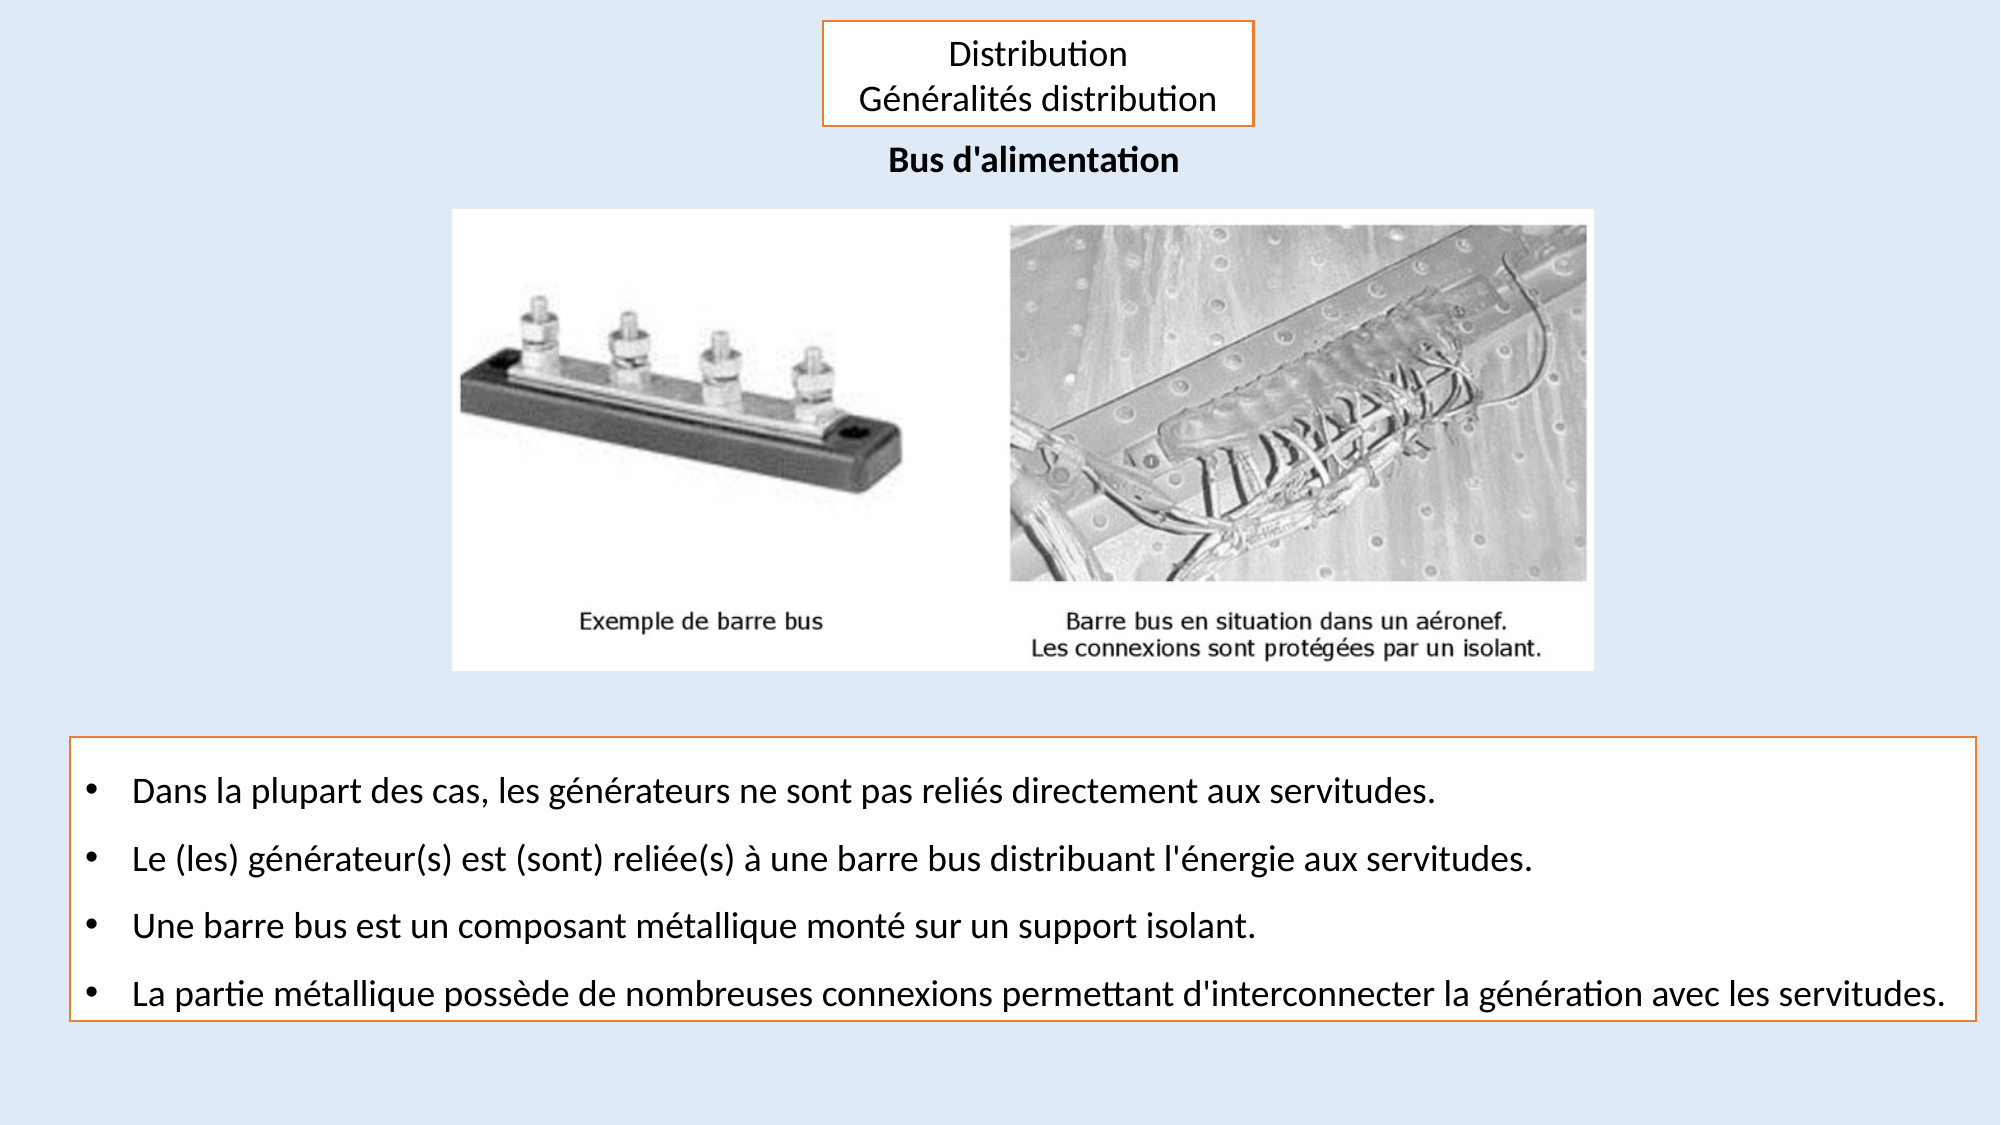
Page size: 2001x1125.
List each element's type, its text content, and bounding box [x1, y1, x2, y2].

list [451, 209, 1595, 671]
text_box Bus d'alimentation [873, 127, 1204, 187]
text_box Distribution Généralités distribution [822, 20, 1255, 127]
text_box Dans la plupart des cas, les générateurs ne sont pas reliés directement aux servitudes. Le (les) générateur(s) est (sont) reliée(s) à une barre bus distribuant l'énergie aux servitudes. Une barre bus est un composant métallique monté sur un support isolant. La partie métallique possède de nombreuses connexions permettant d'interconnecter la génération avec les servitudes. [69, 736, 1977, 1022]
